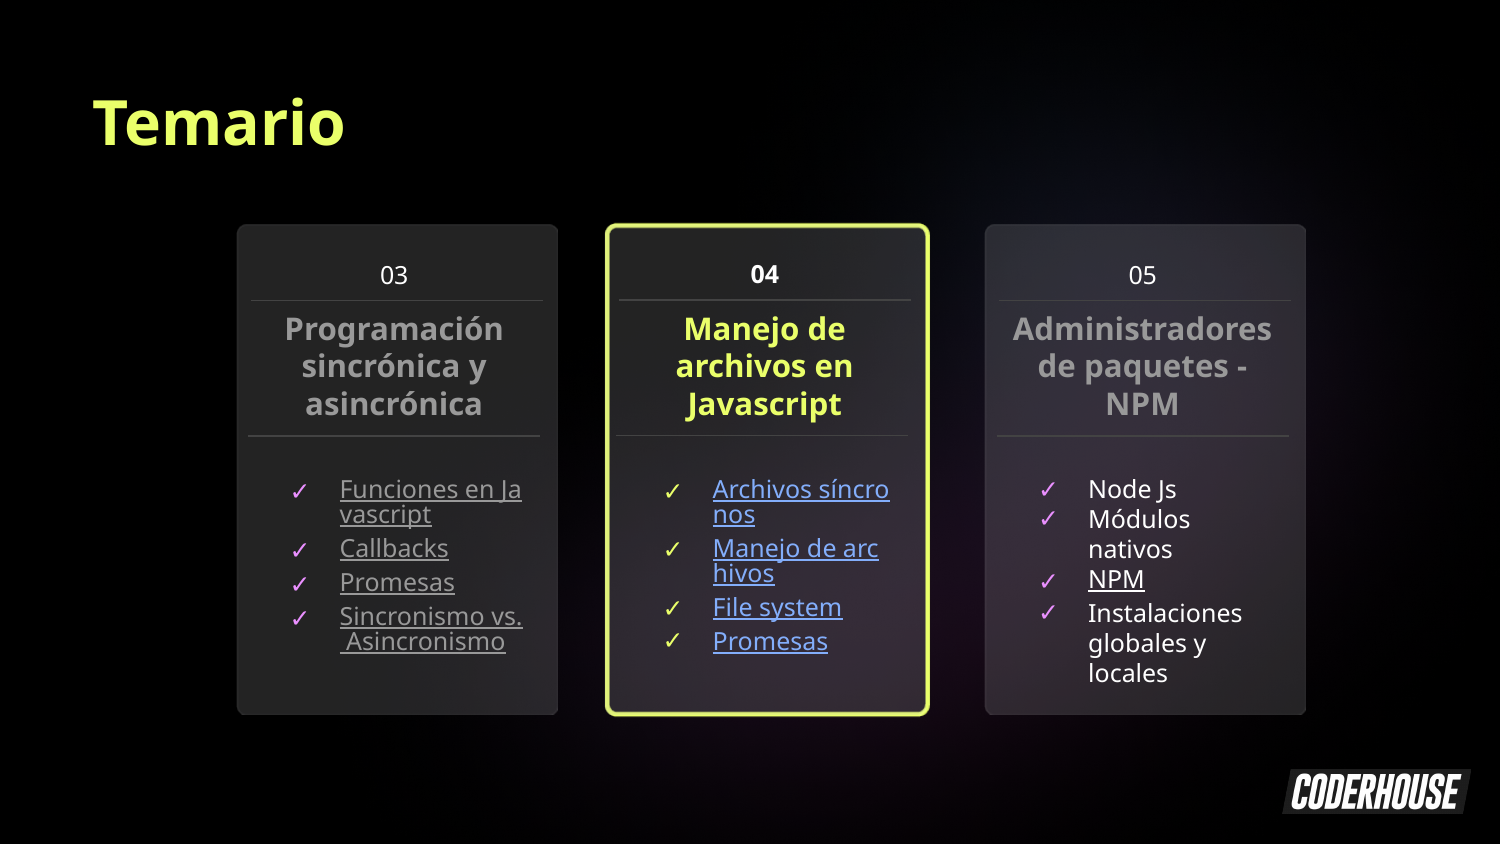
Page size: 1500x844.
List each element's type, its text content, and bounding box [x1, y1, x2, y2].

picture [0, 0, 1500, 844]
text_box Temario [77, 76, 459, 175]
